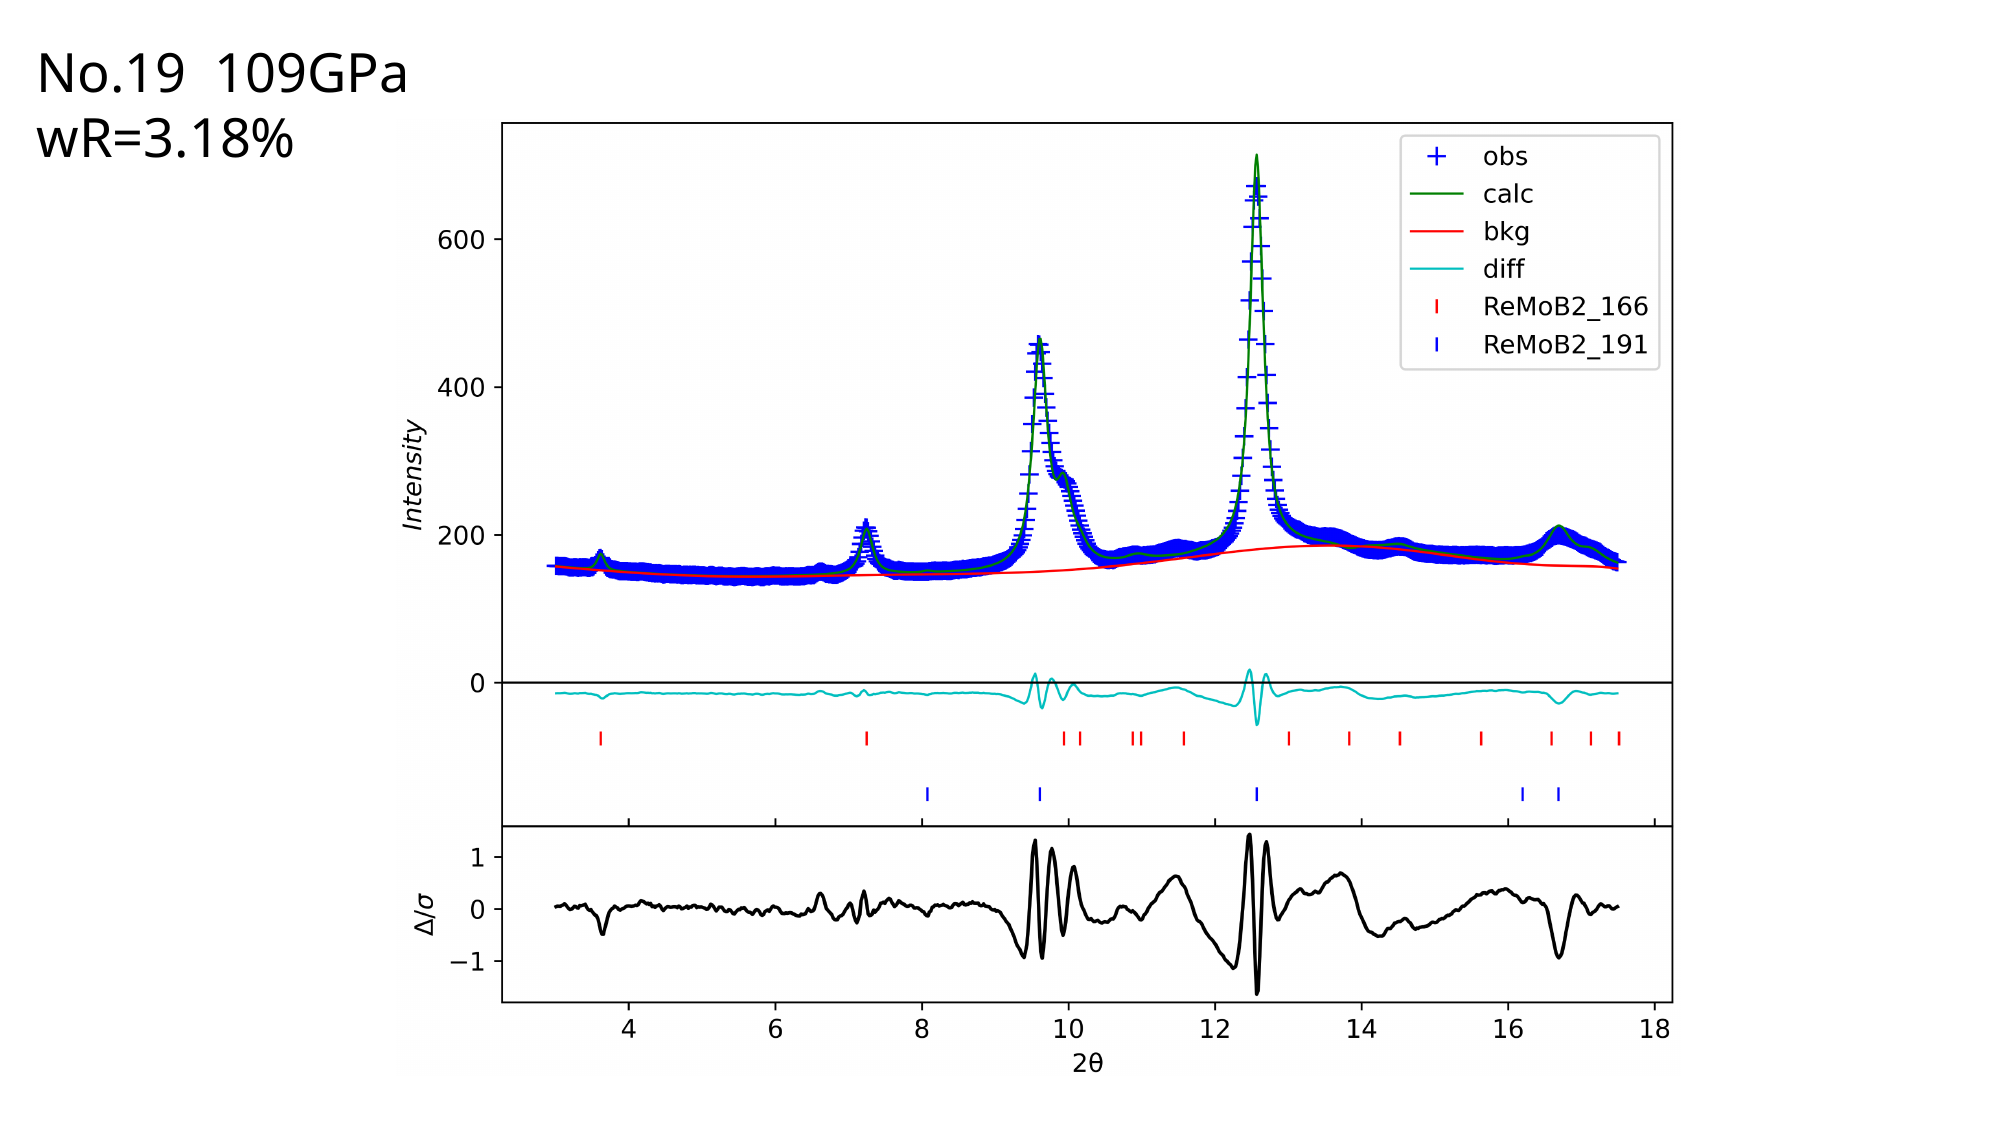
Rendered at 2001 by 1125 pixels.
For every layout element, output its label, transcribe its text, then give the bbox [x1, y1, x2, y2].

picture [395, 118, 1682, 1076]
text_box No.19 109GPa wR=3.18% [21, 30, 426, 176]
